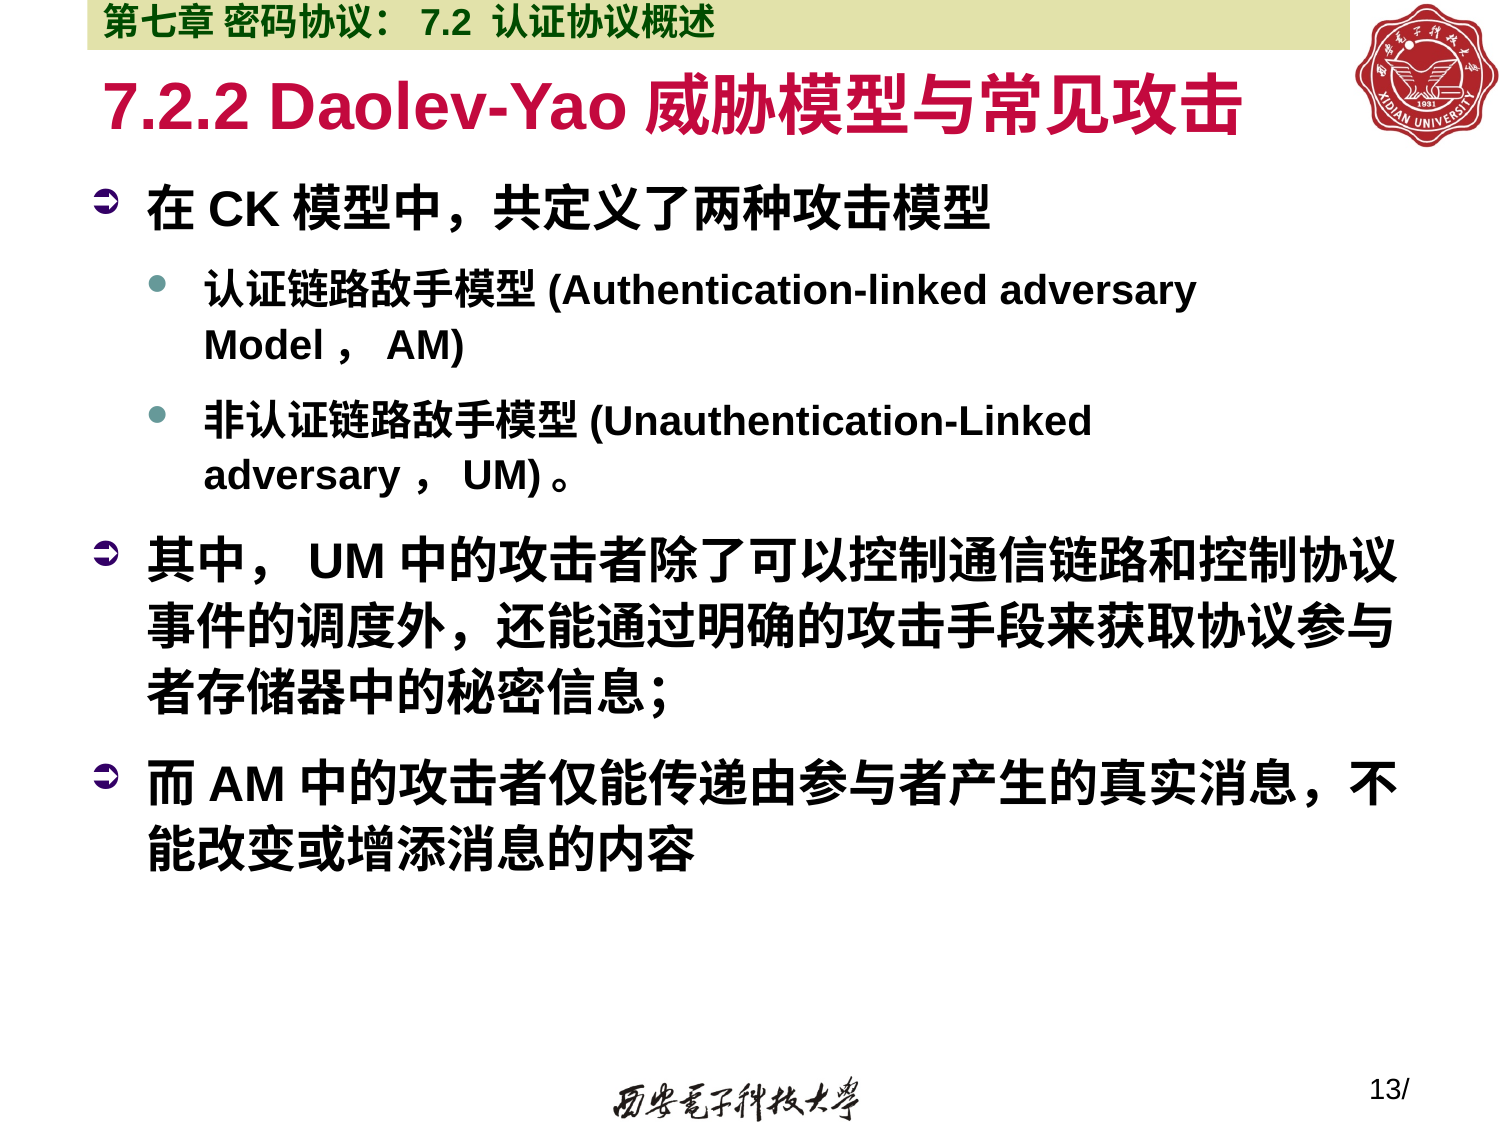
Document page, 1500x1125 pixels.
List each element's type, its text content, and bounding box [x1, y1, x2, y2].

list 在CK模型中，共定义了两种攻击模型 认证链路敌手模型(Authentication-linked adversary Model，AM) 非认证链路敌手模型(Unauthentication-Linked adversary，UM)。 其中，UM中的攻击者除了可以控制通信链路和控制协议事件的调度外，还能通过明确的攻击手段来获取协议参与者存储器中的秘密信息； 而AM中的攻击者仅能传递由参与者产生的真实消息，不能改变或增添消息的内容 [74, 162, 1451, 1063]
picture [1350, 0, 1500, 150]
slide_number 13/ [1212, 1062, 1426, 1113]
text_box 第七章 密码协议：7.2 认证协议概述 [87, 0, 1350, 50]
picture [612, 1076, 863, 1125]
title 7.2.2 Daolev-Yao威胁模型与常见攻击 [87, 62, 1351, 151]
